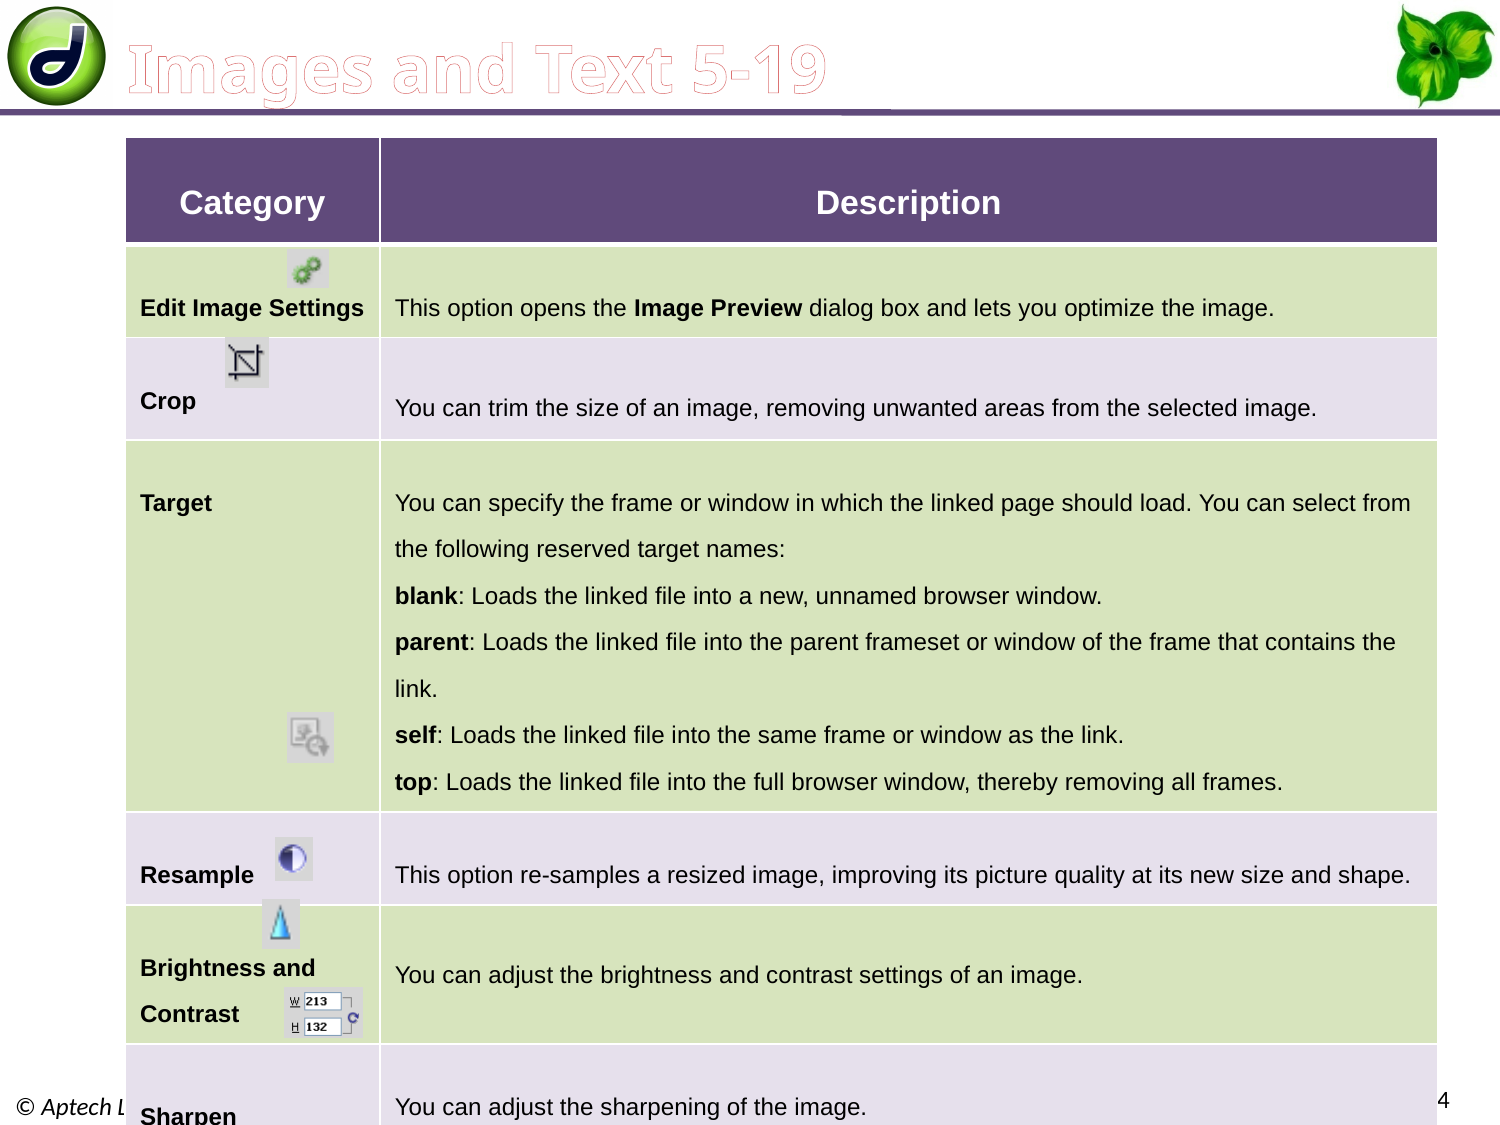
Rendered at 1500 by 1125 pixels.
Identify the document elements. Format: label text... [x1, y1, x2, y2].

table_cell This option re-samples a resized image, improving its picture quality at its new size and shape. [381, 813, 1437, 904]
slide_number 34 [1438, 1084, 1465, 1113]
picture [287, 712, 334, 763]
table_cell Target [126, 441, 379, 811]
table_cell Sharpen [126, 1045, 379, 1125]
table_cell You can adjust the sharpening of the image. [381, 1045, 1437, 1125]
table_cell You can trim the size of an image, removing unwanted areas from the selected image. [381, 338, 1437, 439]
table_header Category [126, 138, 379, 242]
table_cell You can adjust the brightness and contrast settings of an image. [381, 906, 1437, 1043]
table_cell You can specify the frame or window in which the linked page should load. You can select from the following reserved target names: blank: Loads the linked file into a new, unnamed browser window. parent: Loads the linked file into the parent frameset or window of the frame that contains the link. self: Loads the linked file into the same frame or window as the link. top: Loads the linked file into the full browser window, thereby removing all frames. [381, 441, 1437, 811]
table_header Description [381, 138, 1437, 242]
table_cell Edit Image Settings [126, 247, 379, 337]
picture [287, 249, 329, 288]
title Images and Text 5-19 [112, 32, 1363, 101]
table_cell Resample [126, 813, 379, 904]
picture [224, 337, 270, 388]
picture [262, 899, 301, 949]
table_cell Brightness and Contrast [126, 906, 379, 1043]
table_cell Crop [126, 338, 379, 439]
picture [284, 987, 363, 1038]
table_cell This option opens the Image Preview dialog box and lets you optimize the image. [381, 247, 1437, 337]
picture [274, 837, 313, 882]
picture [0, 0, 113, 109]
picture [1387, 0, 1500, 109]
